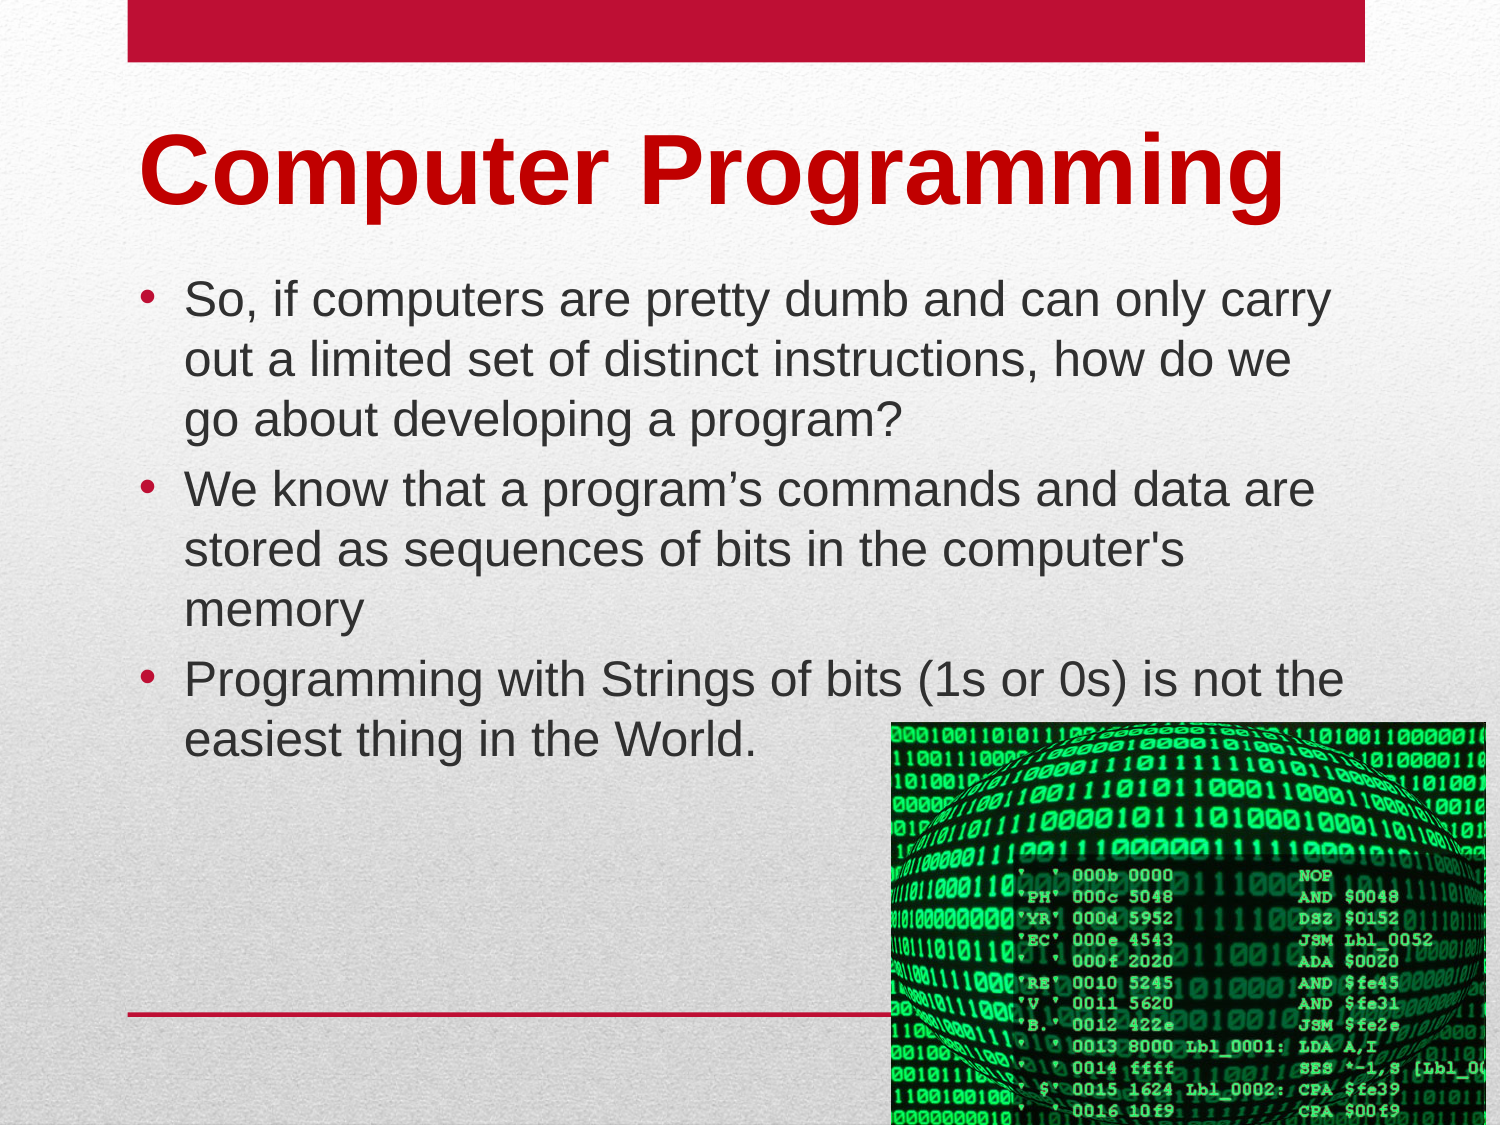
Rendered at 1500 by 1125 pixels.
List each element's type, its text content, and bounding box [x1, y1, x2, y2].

picture [890, 722, 1487, 1125]
text_box Computer Programming [123, 78, 1362, 232]
list So, if computers are pretty dumb and can only carry out a limited set of distinct instructions, how do we go about developing a program? We know that a program’s commands and data are stored as sequences of bits in the computer's memory Programming with Strings of bits (1s or 0s) is not the easiest thing in the World. [123, 255, 1362, 988]
